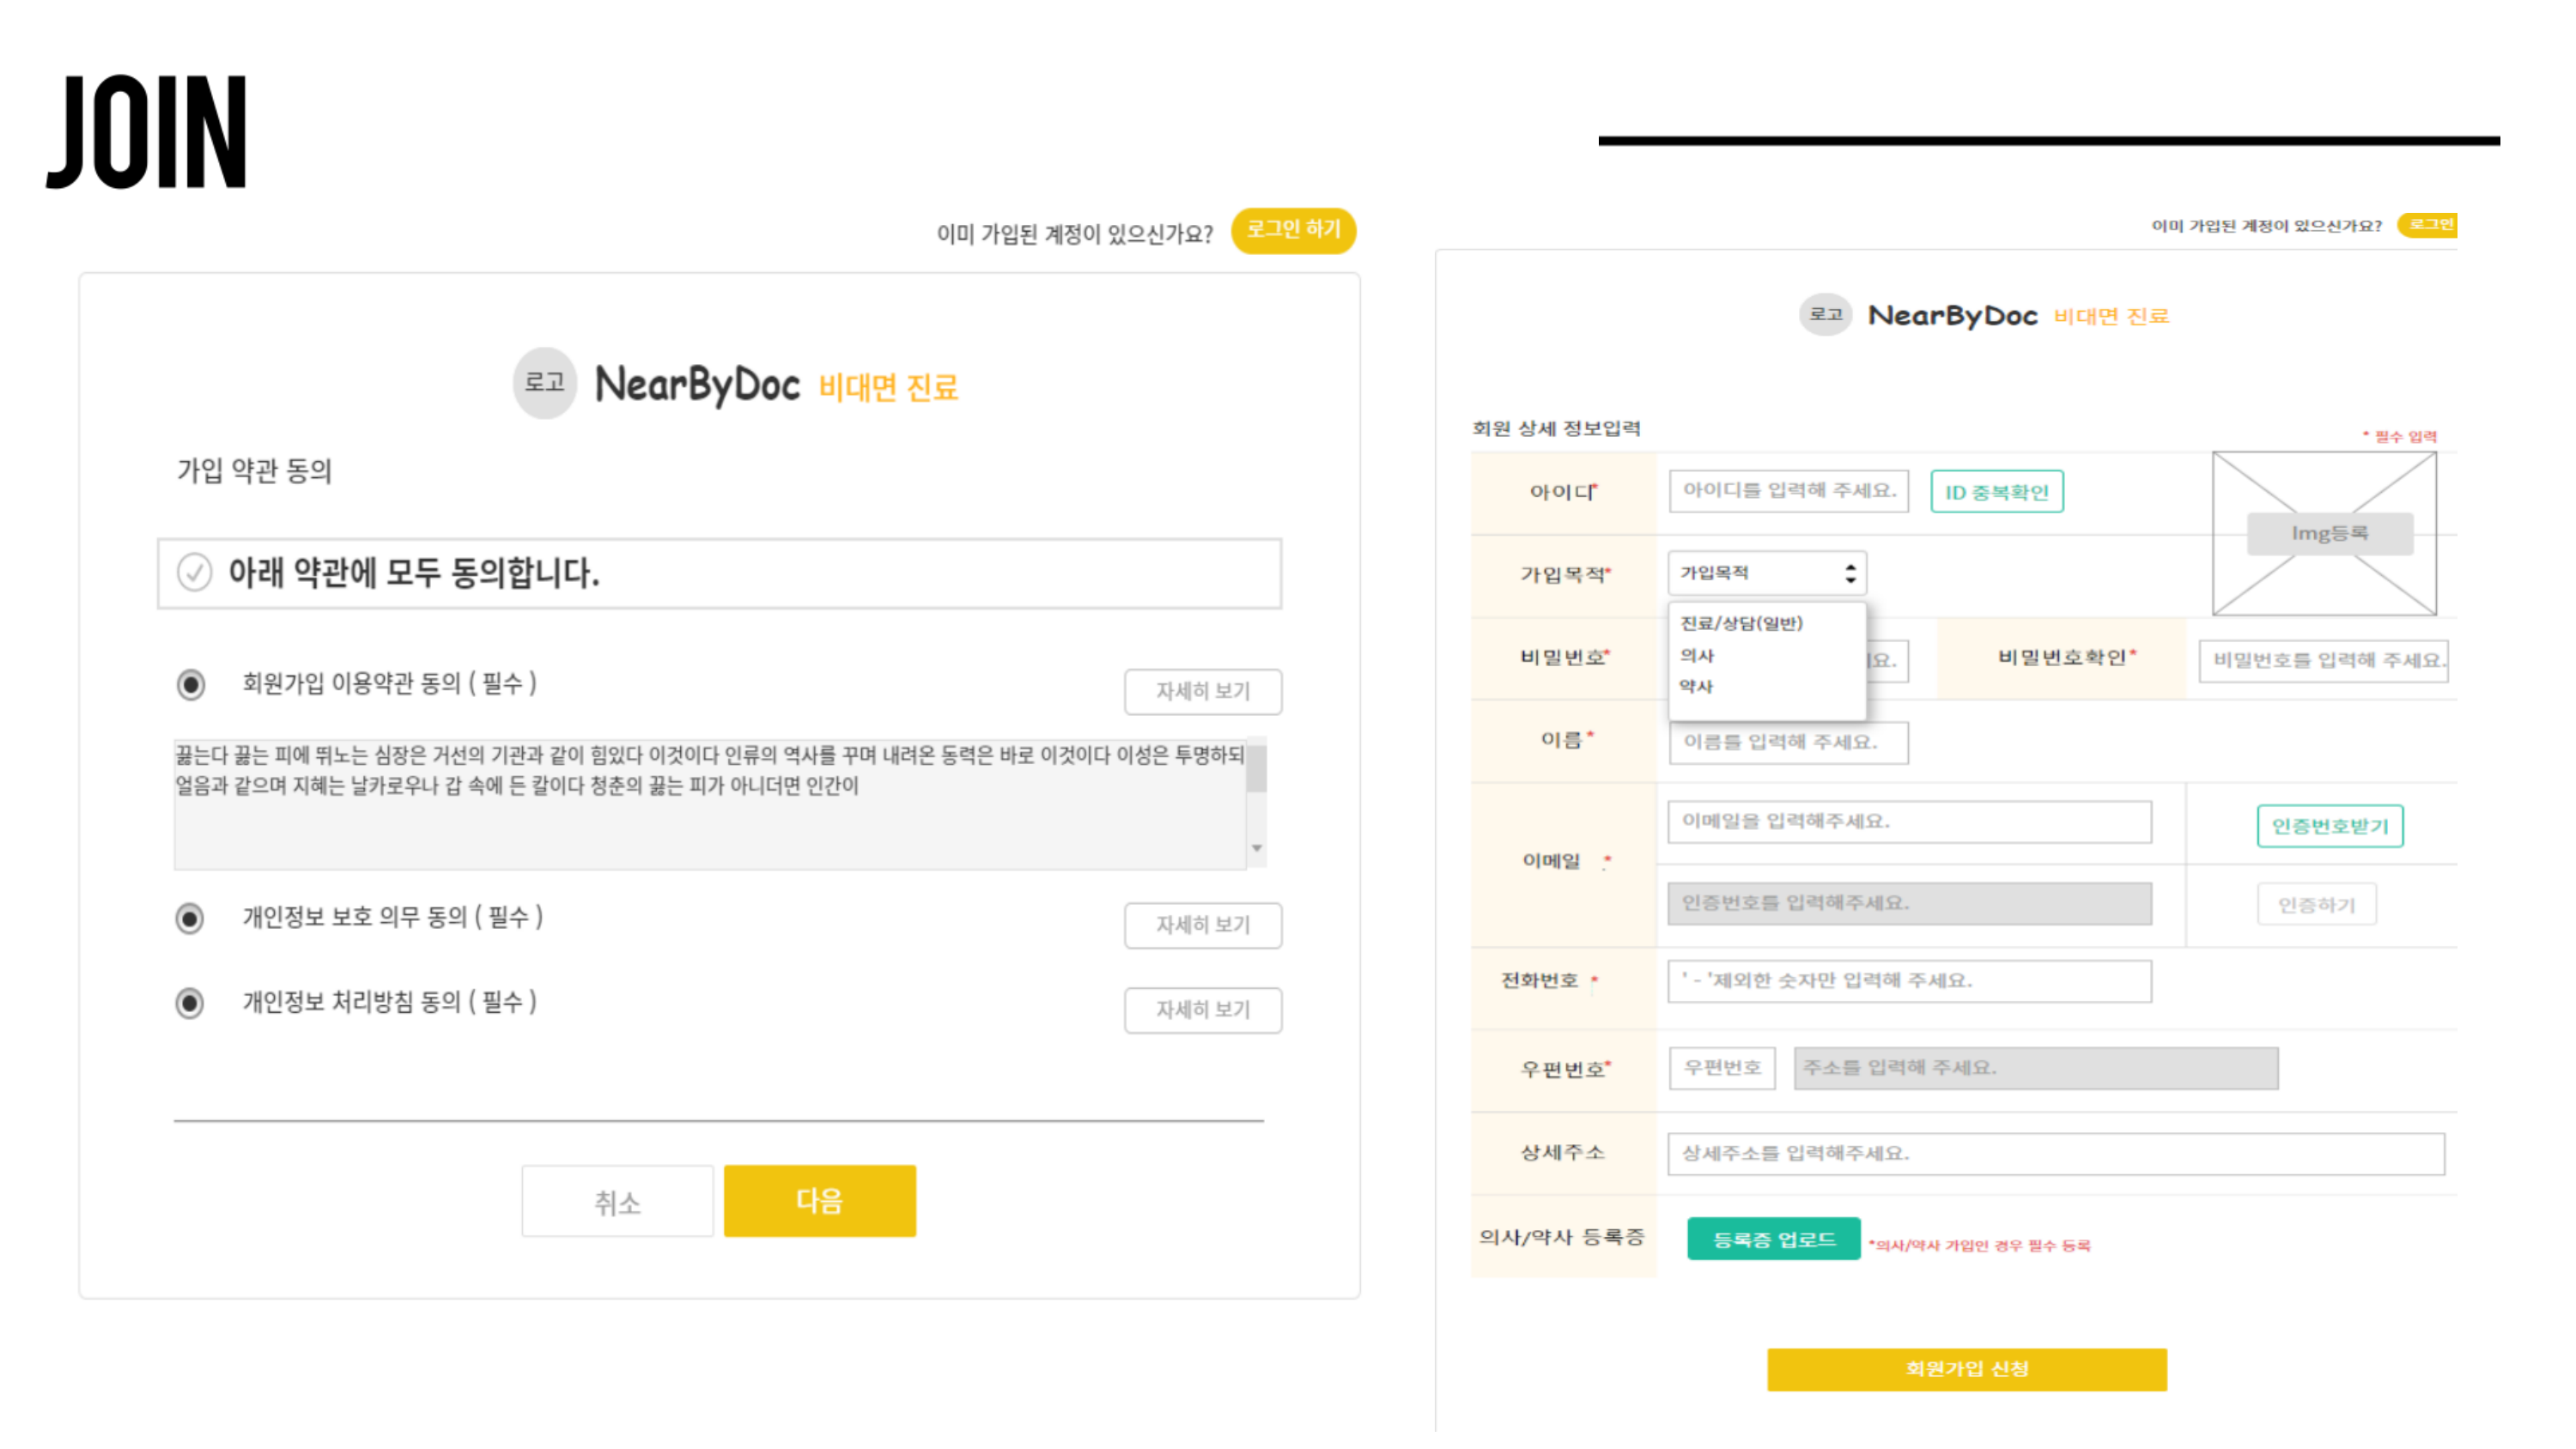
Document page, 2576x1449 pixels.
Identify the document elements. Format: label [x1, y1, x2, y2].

text_box [22, 190, 1430, 1326]
text_box [1434, 213, 2458, 1432]
text_box [1599, 122, 2500, 160]
picture [21, 18, 313, 246]
